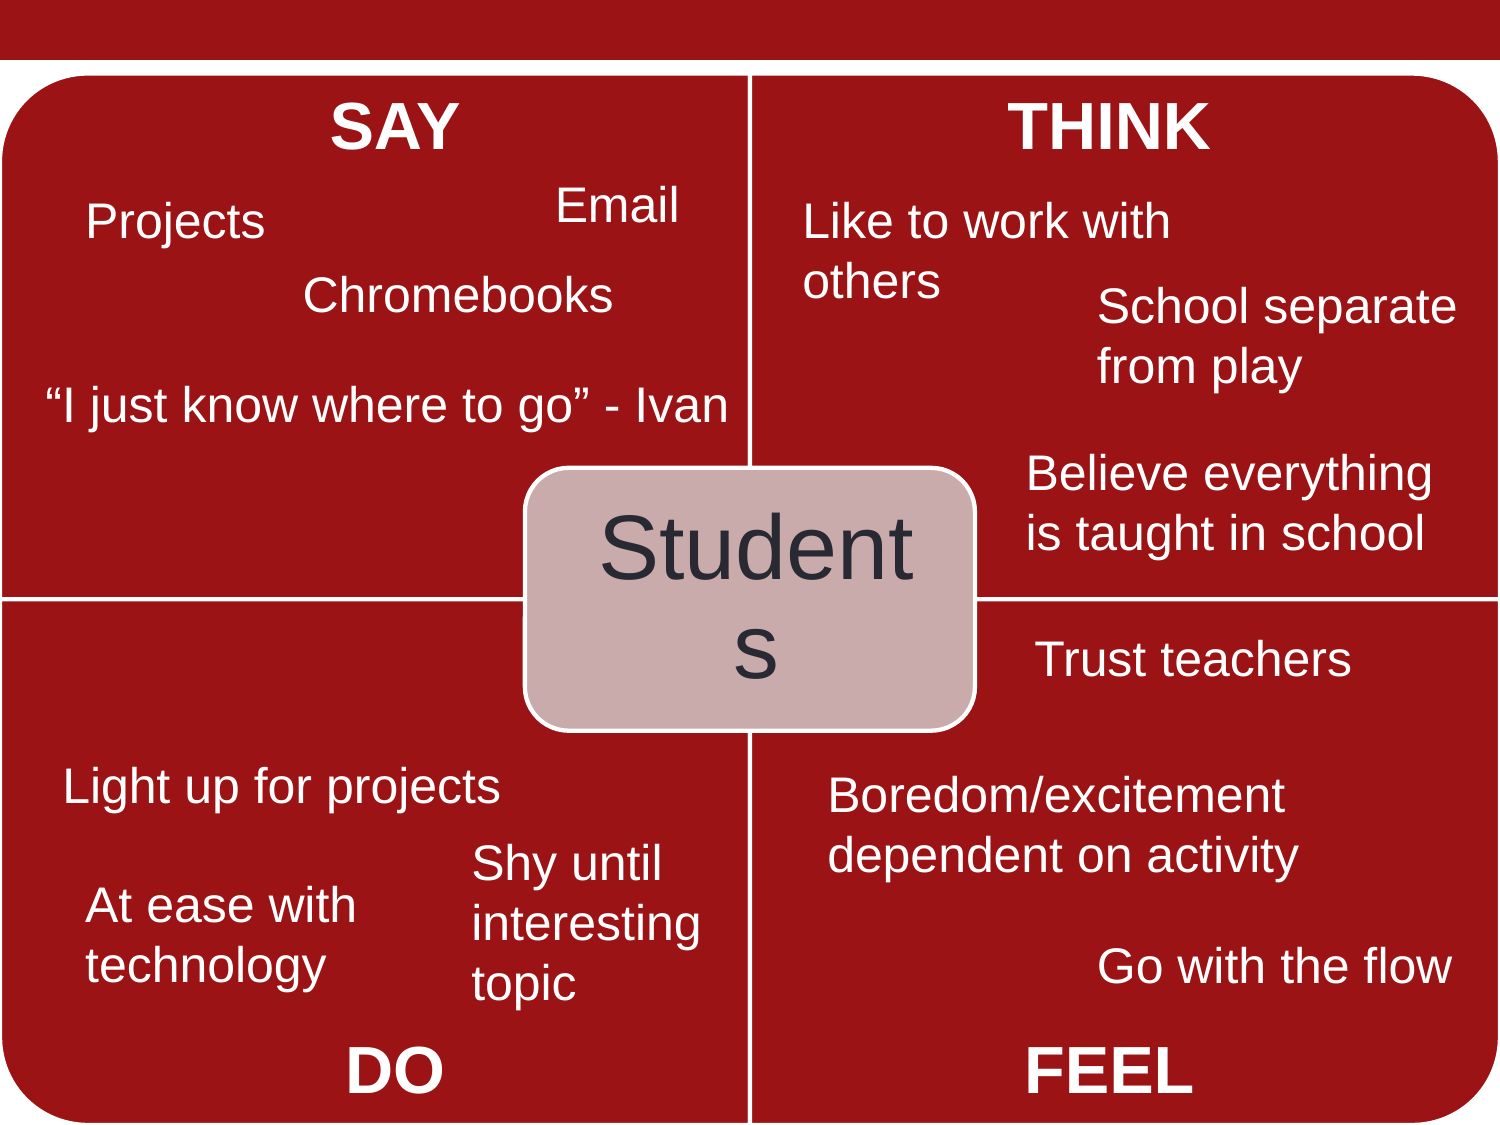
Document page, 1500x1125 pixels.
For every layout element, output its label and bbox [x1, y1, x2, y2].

text_box [0, 73, 1500, 1125]
